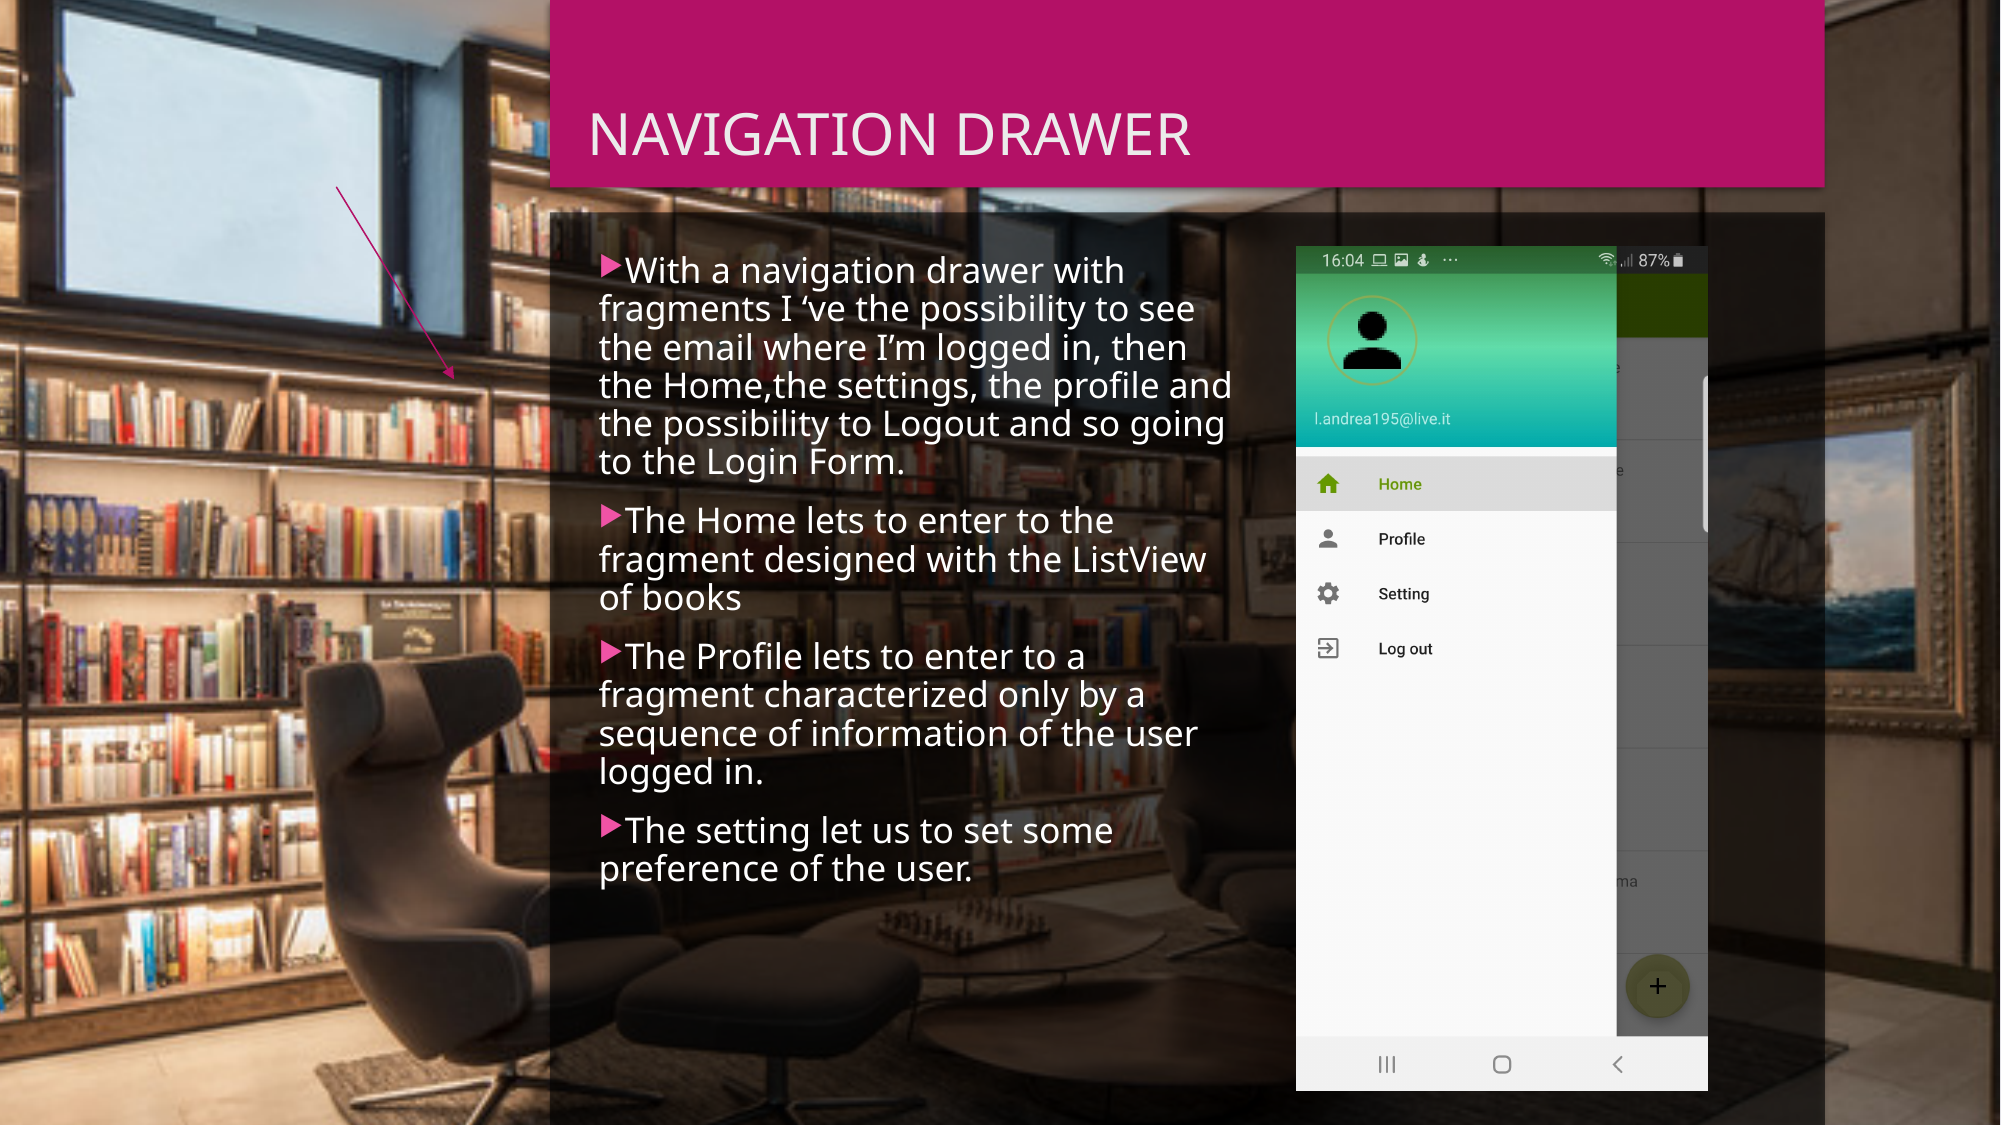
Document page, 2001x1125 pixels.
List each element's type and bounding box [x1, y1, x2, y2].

text_box [336, 186, 455, 380]
picture [0, 0, 2000, 1125]
